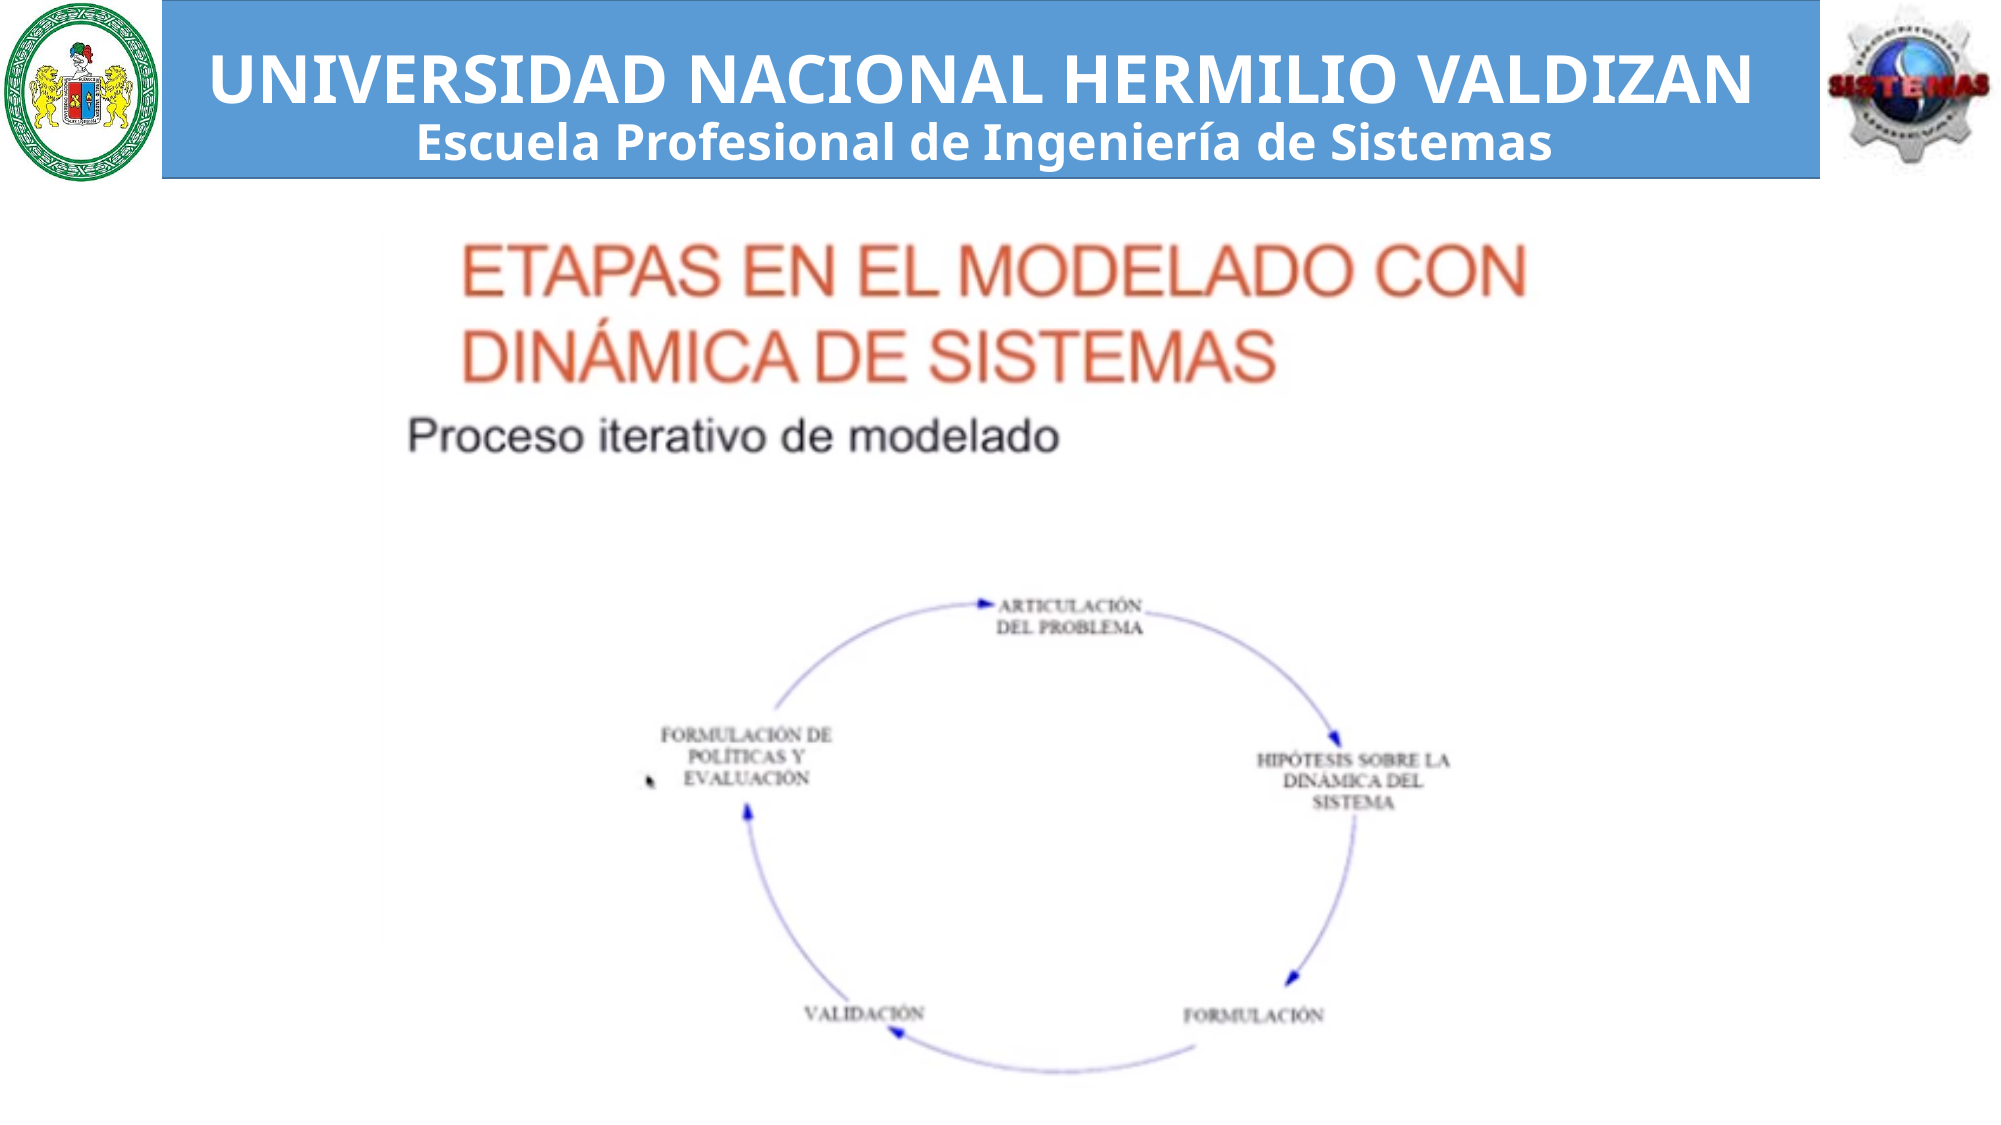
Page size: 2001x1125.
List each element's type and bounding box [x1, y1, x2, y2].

text_box [0, 0, 2000, 185]
picture [380, 230, 1620, 1125]
